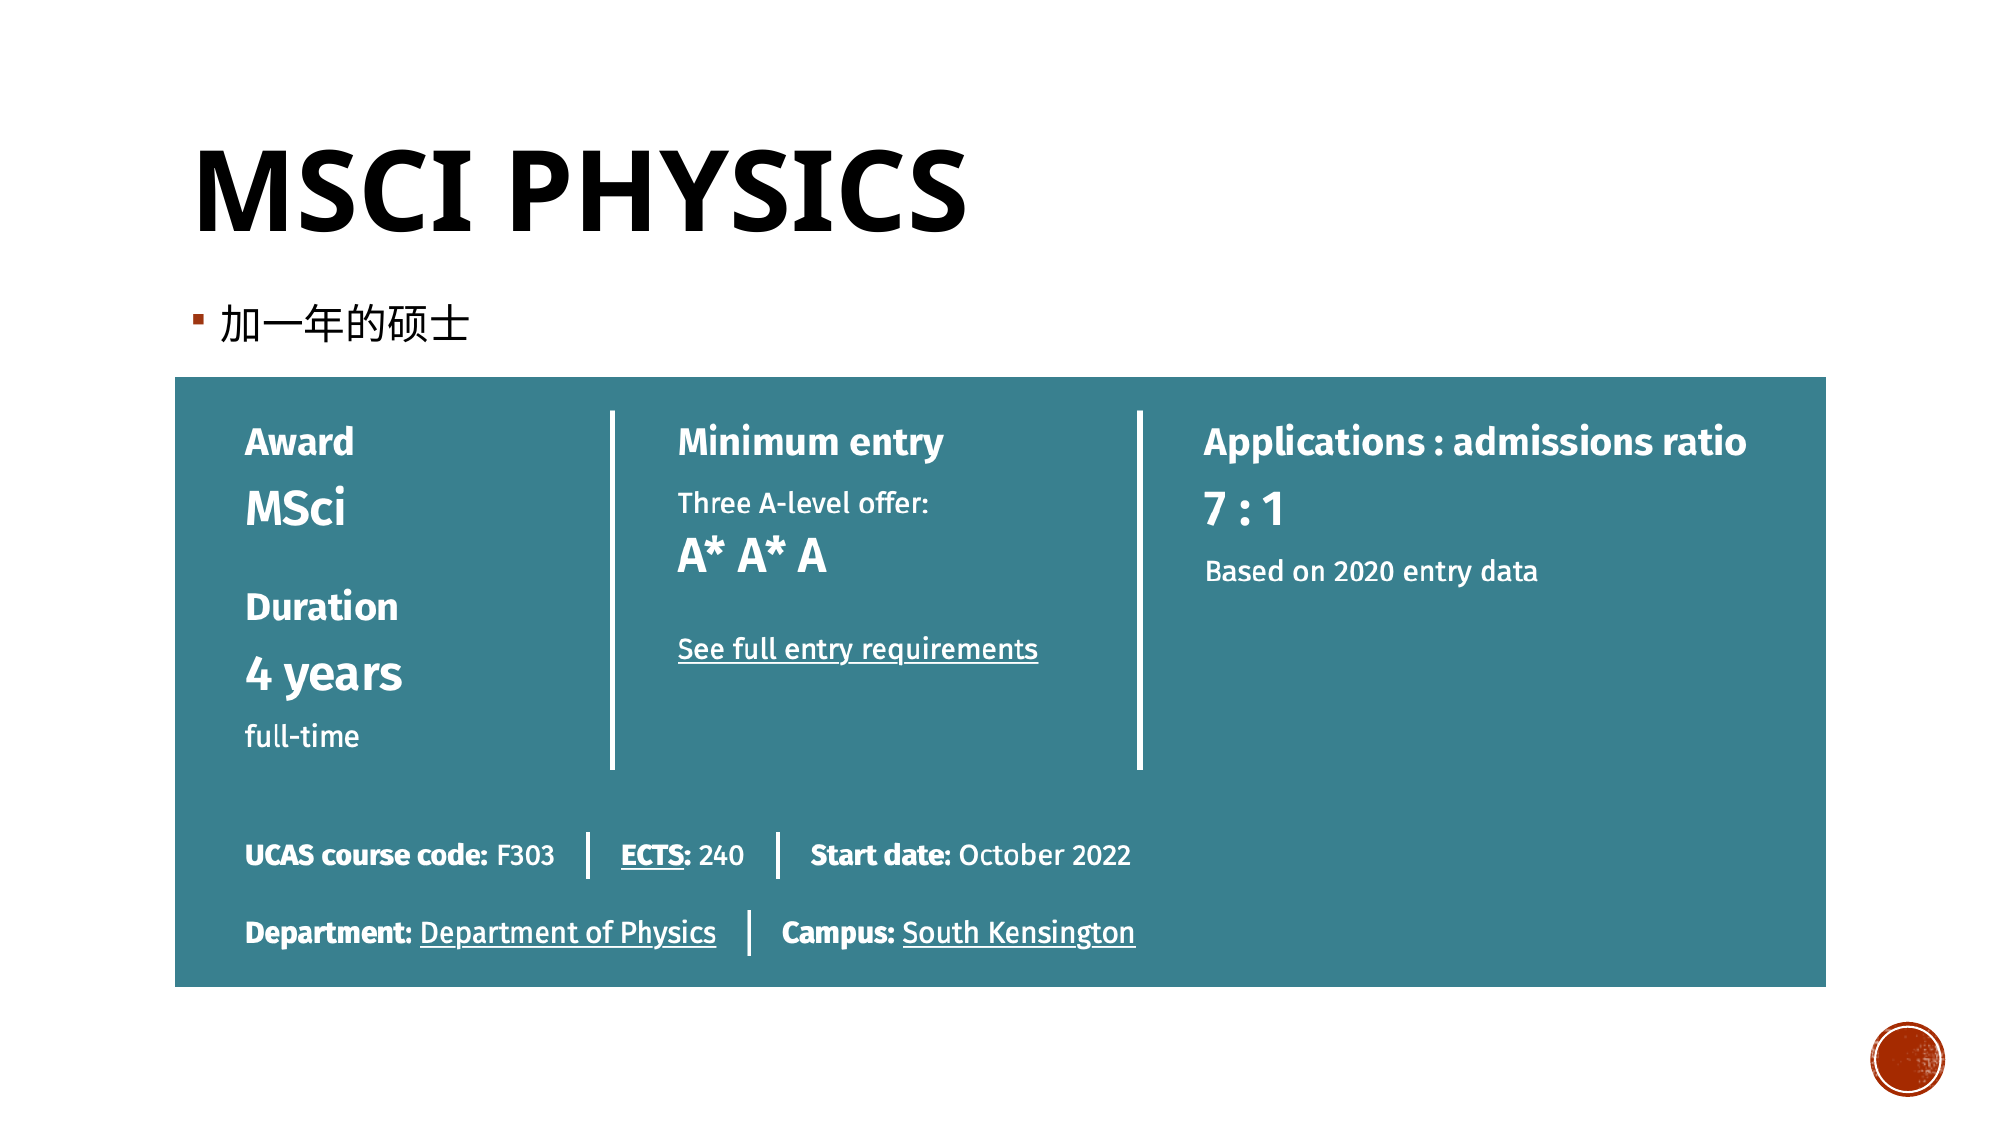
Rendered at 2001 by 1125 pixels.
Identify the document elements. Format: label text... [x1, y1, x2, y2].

picture [175, 377, 1824, 986]
title MSci Physics [175, 63, 1826, 296]
list 加一年的硕士 [175, 296, 1826, 359]
